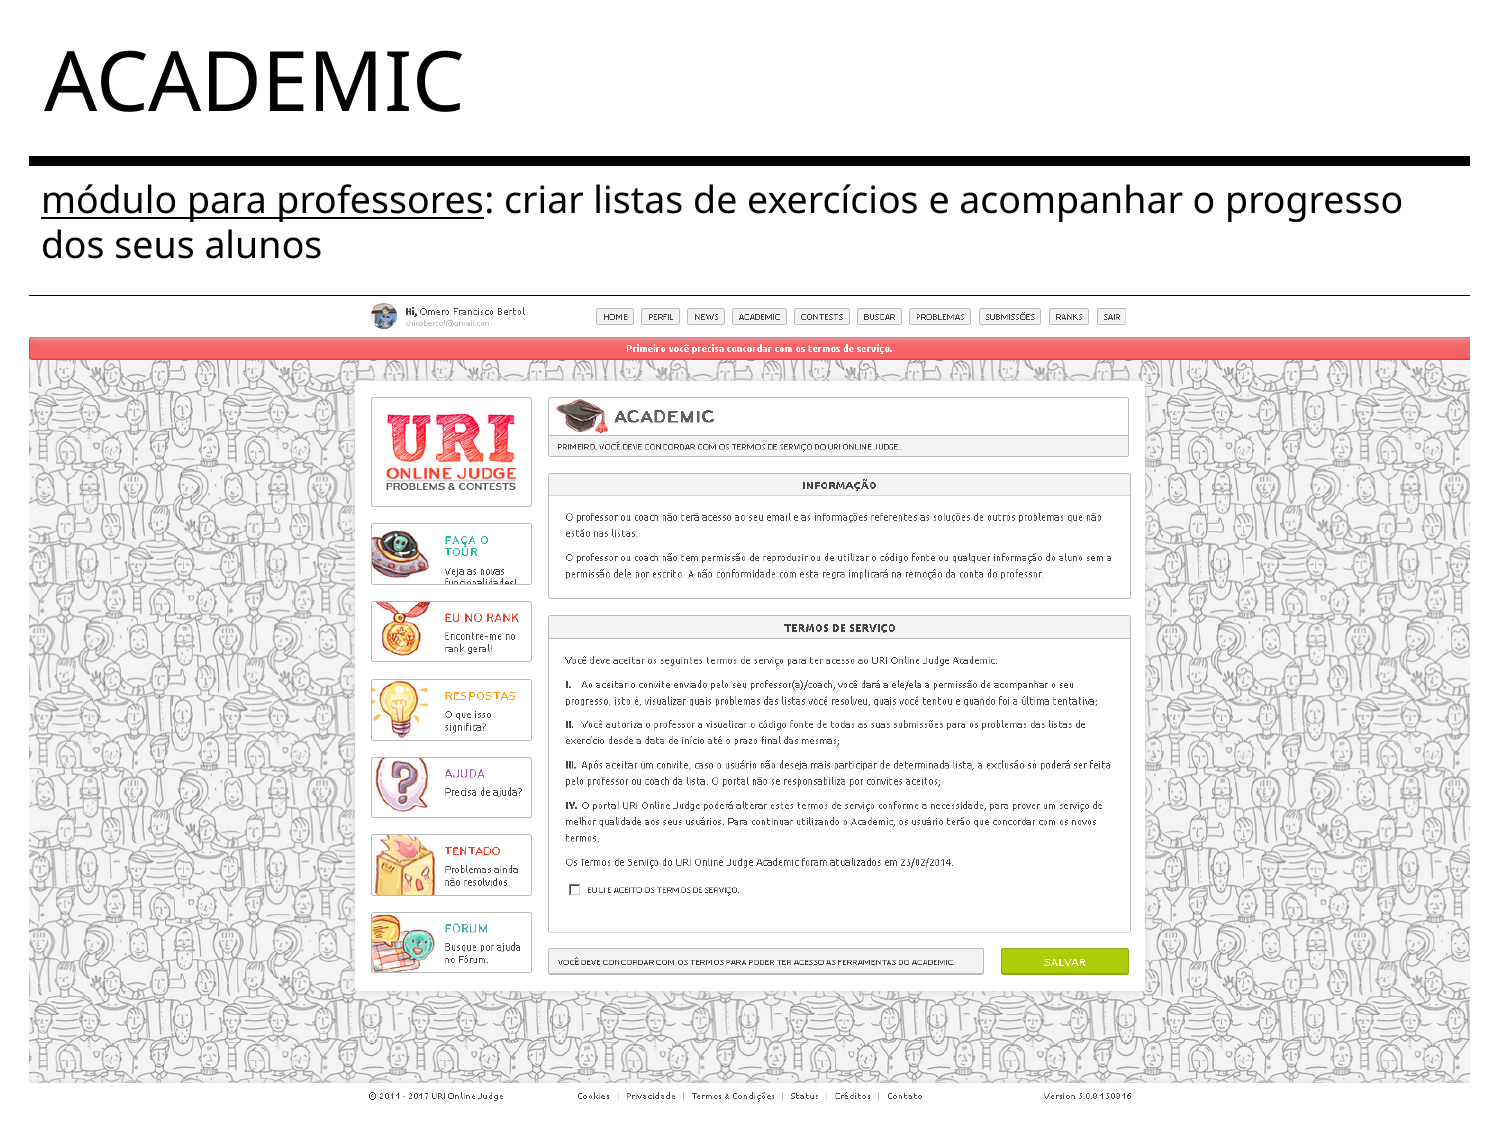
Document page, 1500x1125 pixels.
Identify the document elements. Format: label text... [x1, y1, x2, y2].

text_box módulo para professores: criar listas de exercícios e acompanhar o progresso dos seus alunos [26, 168, 1471, 269]
picture [29, 295, 1470, 1107]
title ACADEMIC [29, 7, 1483, 149]
